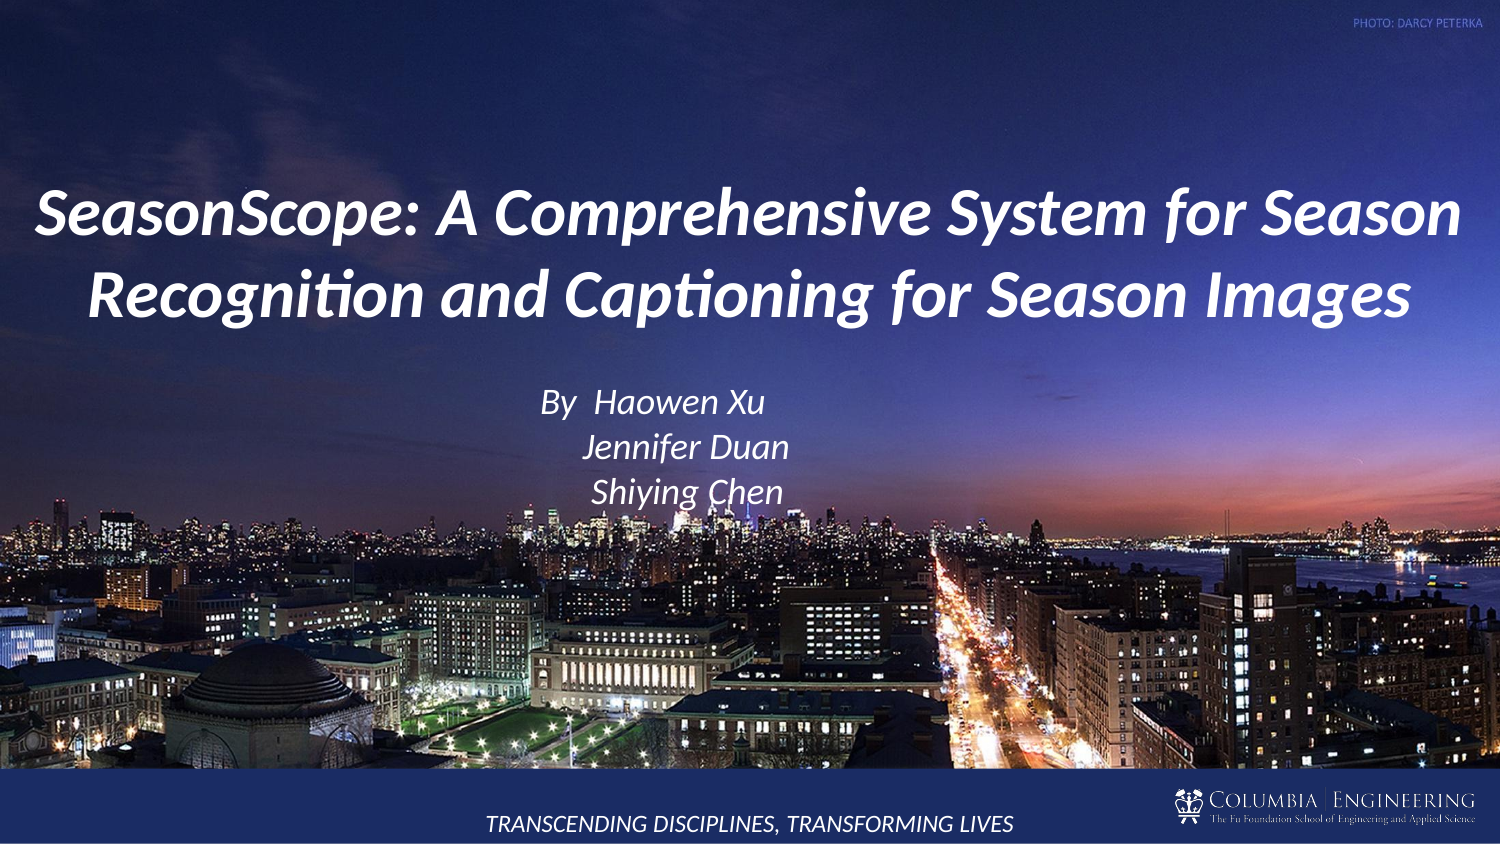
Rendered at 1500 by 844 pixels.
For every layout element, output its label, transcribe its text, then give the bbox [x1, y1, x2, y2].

text_box TRANSCENDING DISCIPLINES, TRANSFORMING LIVES [0, 778, 1500, 844]
picture [1174, 787, 1475, 825]
picture [0, 0, 1500, 771]
